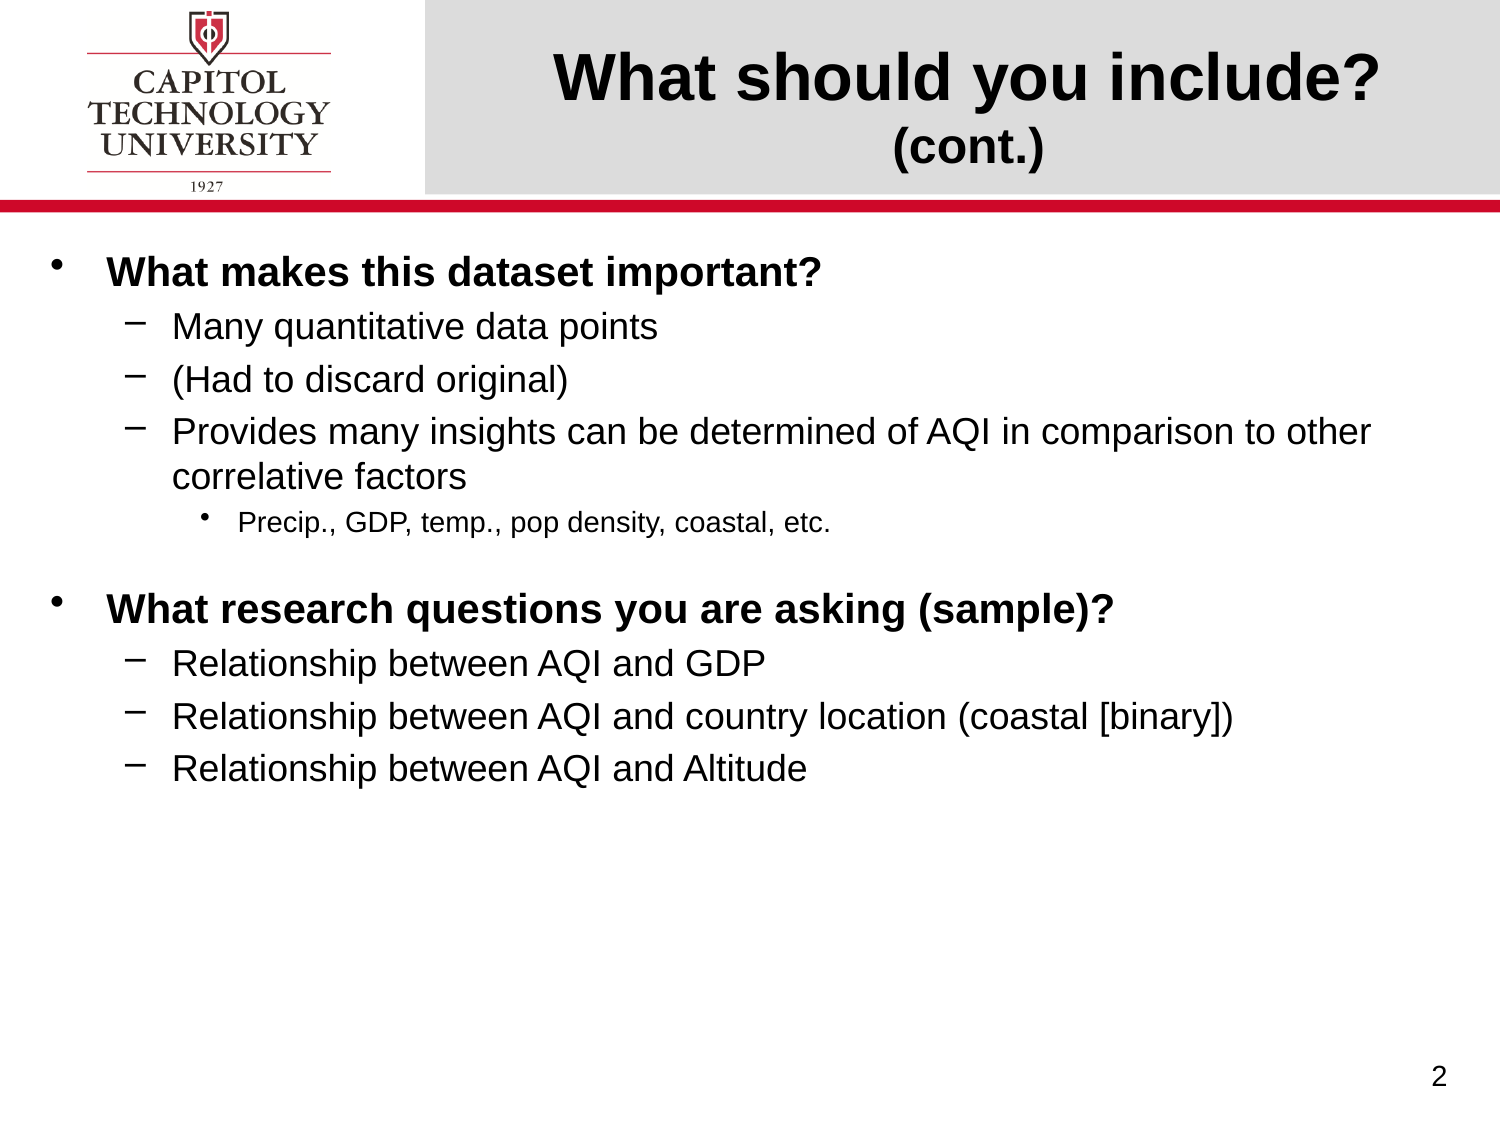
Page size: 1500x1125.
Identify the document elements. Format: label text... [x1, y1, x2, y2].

list What makes this dataset important? Many quantitative data points (Had to discard original) Provides many insights can be determined of AQI in comparison to other correlative factors Precip., GDP, temp., pop density, coastal, etc. What research questions you are asking (sample)? Relationship between AQI and GDP Relationship between AQI and country location (coastal [binary]) Relationship between AQI and Altitude [35, 237, 1461, 1025]
slide_number 2 [1299, 1050, 1463, 1103]
picture [87, 11, 331, 192]
title What should you include? (cont.) [474, 50, 1463, 158]
